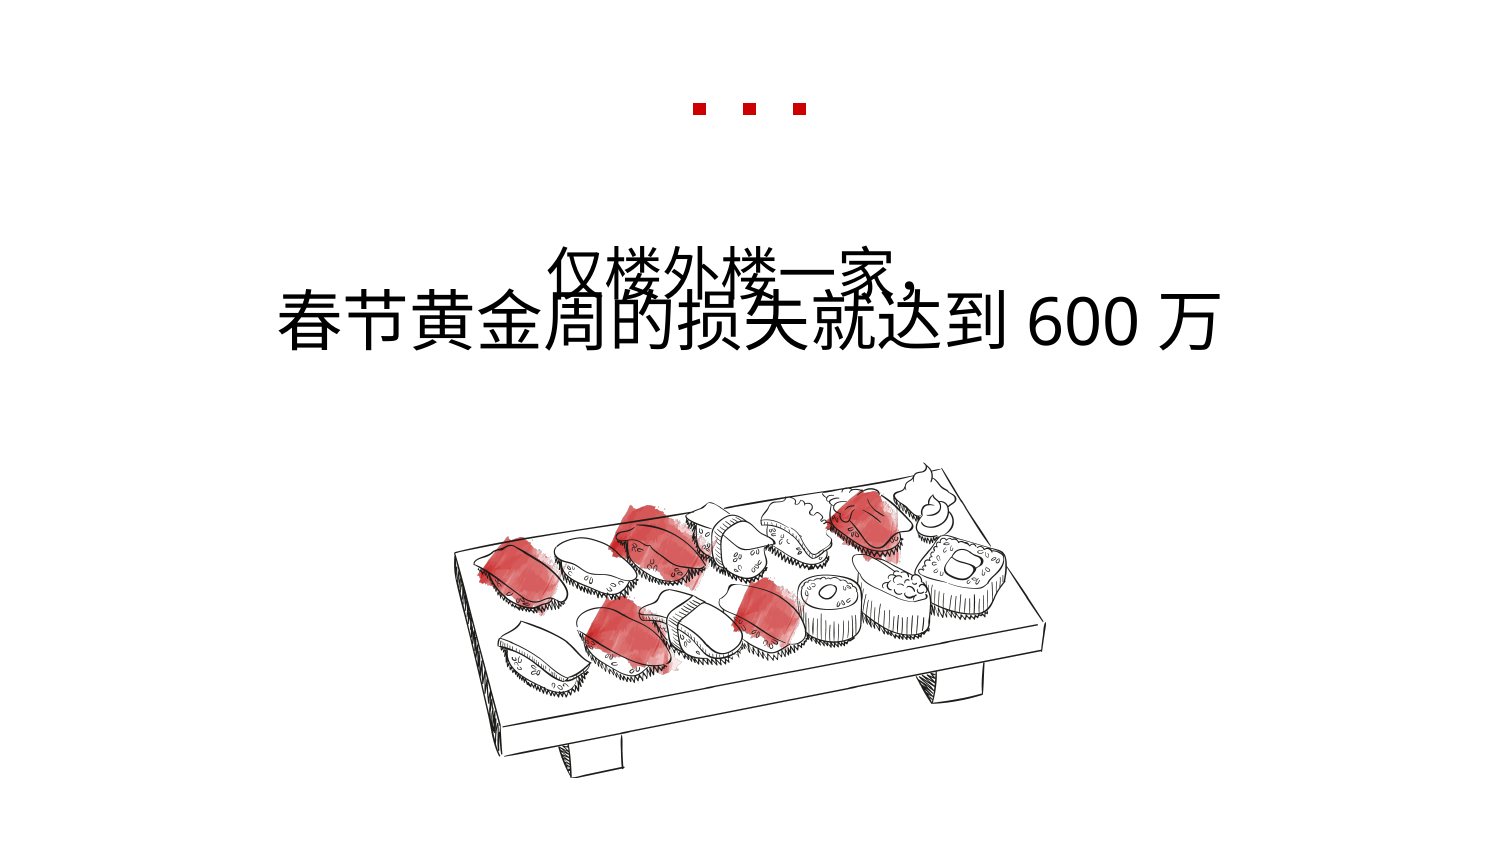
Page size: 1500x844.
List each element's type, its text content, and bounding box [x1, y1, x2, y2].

title 春节黄金周的损失就达到600万 [51, 263, 1449, 471]
picture [454, 462, 1046, 778]
list 仅楼外楼一家， [495, 108, 1004, 323]
